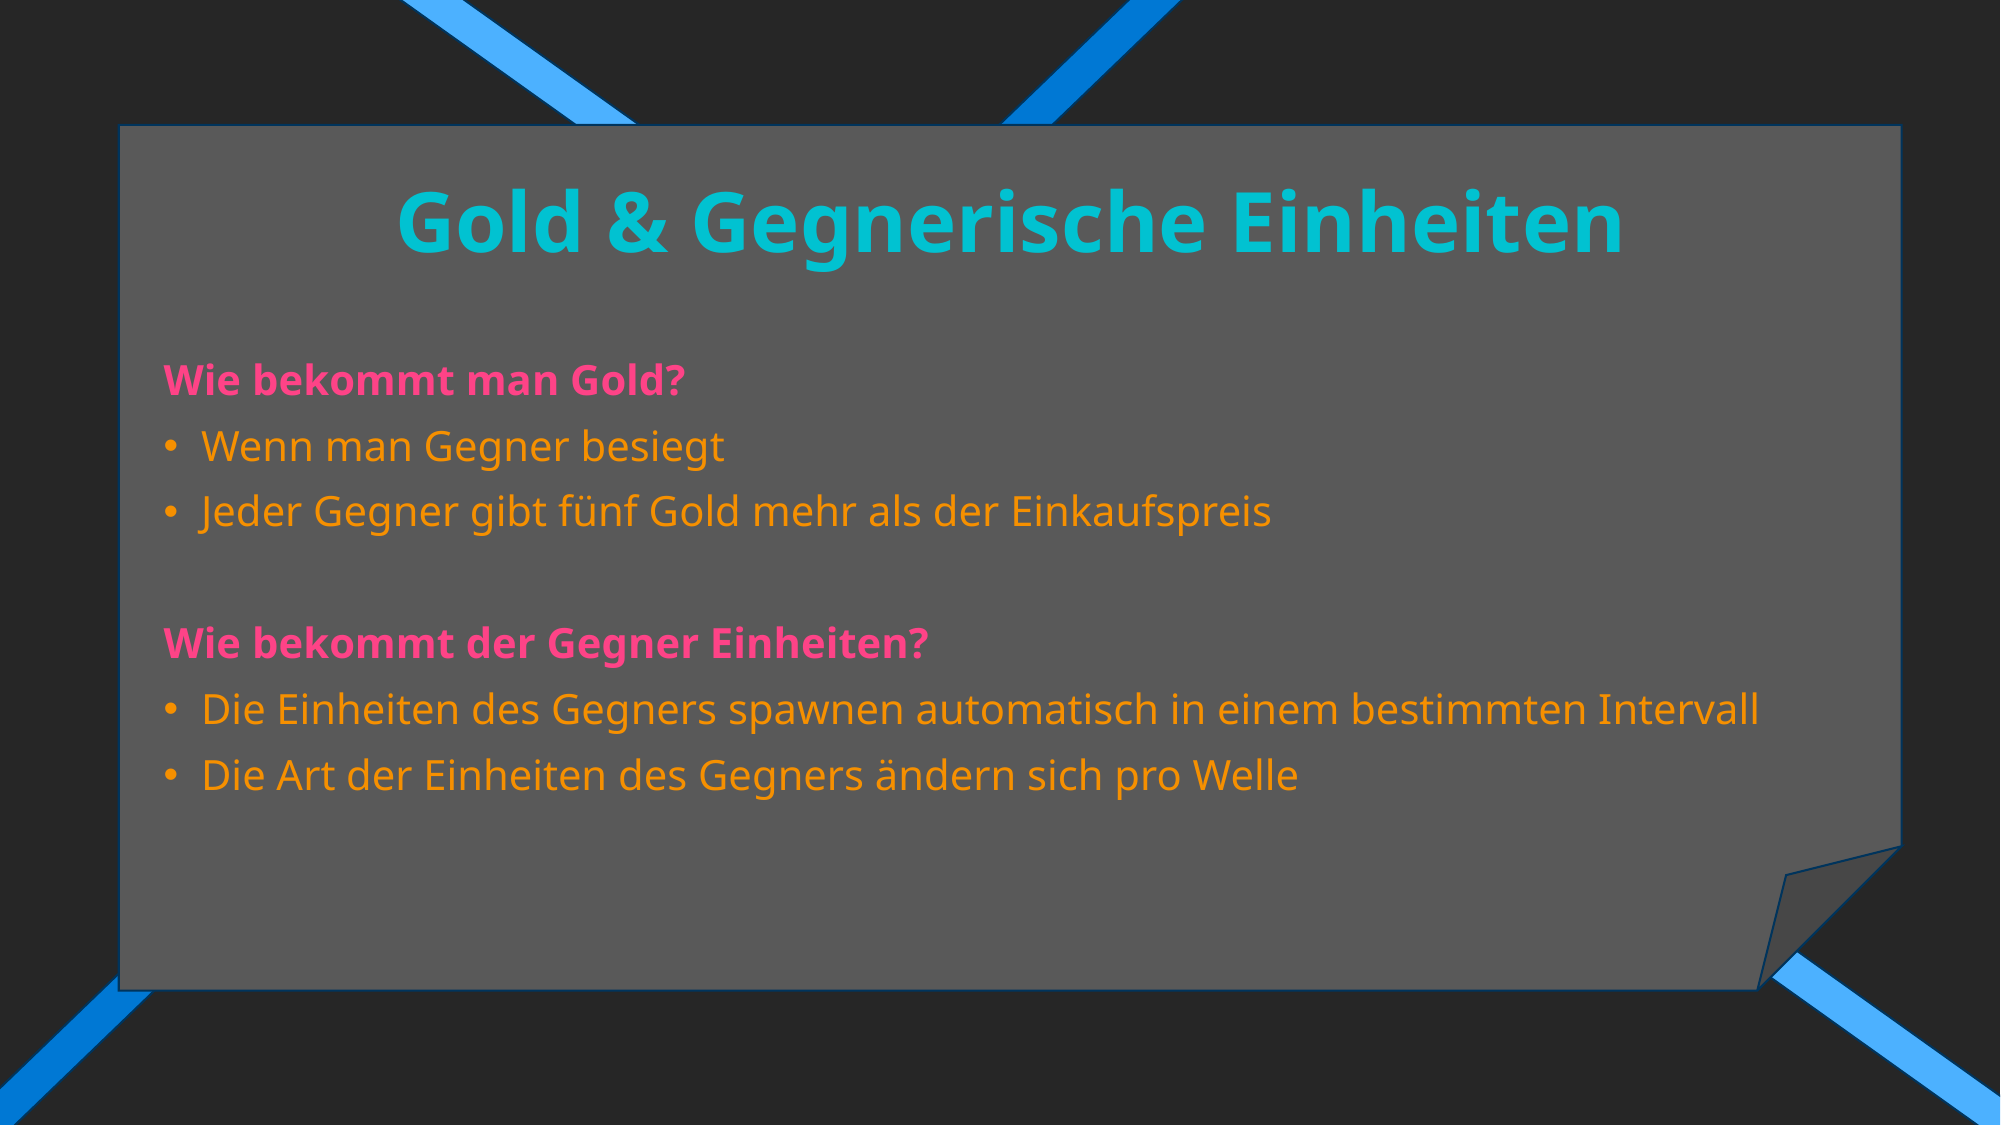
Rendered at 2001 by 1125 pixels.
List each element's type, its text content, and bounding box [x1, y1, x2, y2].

title Gold & Gegnerische Einheiten [125, 173, 1897, 313]
list Wie bekommt man Gold? Wenn man Gegner besiegt Jeder Gegner gibt fünf Gold mehr als der Einkaufspreis Wie bekommt der Gegner Einheiten? Die Einheiten des Gegners spawnen automatisch in einem bestimmten Intervall Die Art der Einheiten des Gegners ändern sich pro Welle [148, 351, 1780, 855]
